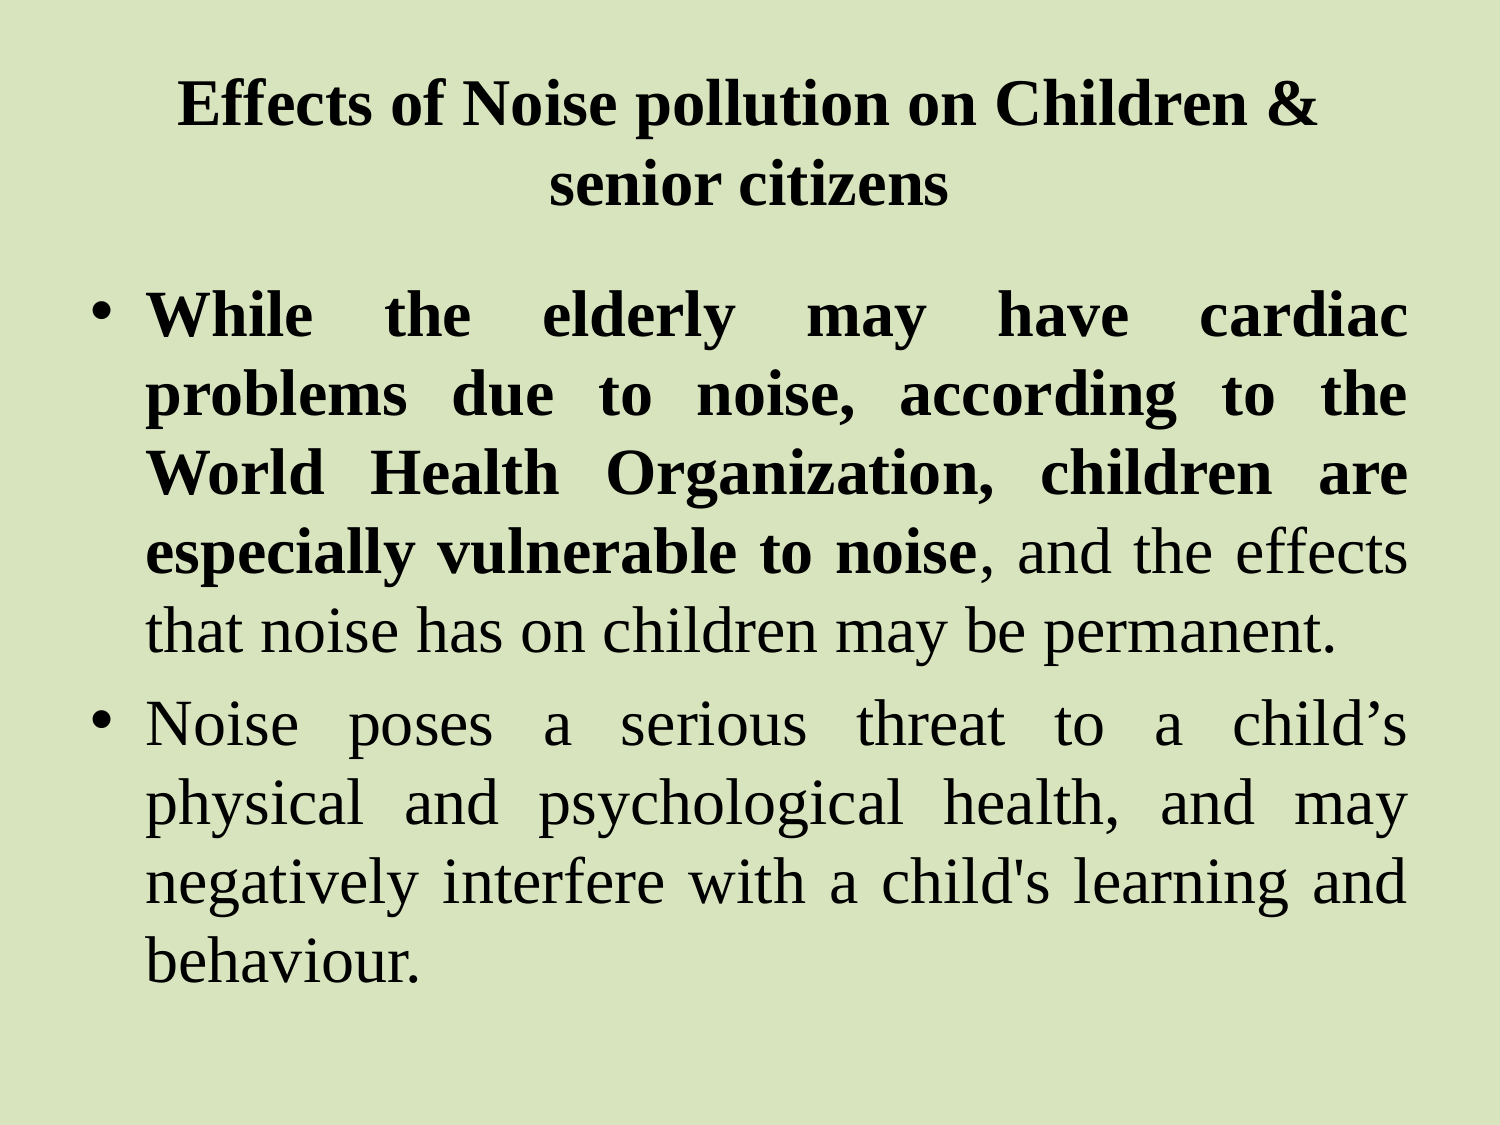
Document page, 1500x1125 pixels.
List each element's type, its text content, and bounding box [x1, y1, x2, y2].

list While the elderly may have cardiac problems due to noise, according to the World Health Organization, children are especially vulnerable to noise, and the effects that noise has on children may be permanent. Noise poses a serious threat to a child’s physical and psychological health, and may negatively interfere with a child's learning and behaviour. [75, 262, 1425, 1005]
title Effects of Noise pollution on Children & senior citizens [75, 45, 1425, 233]
